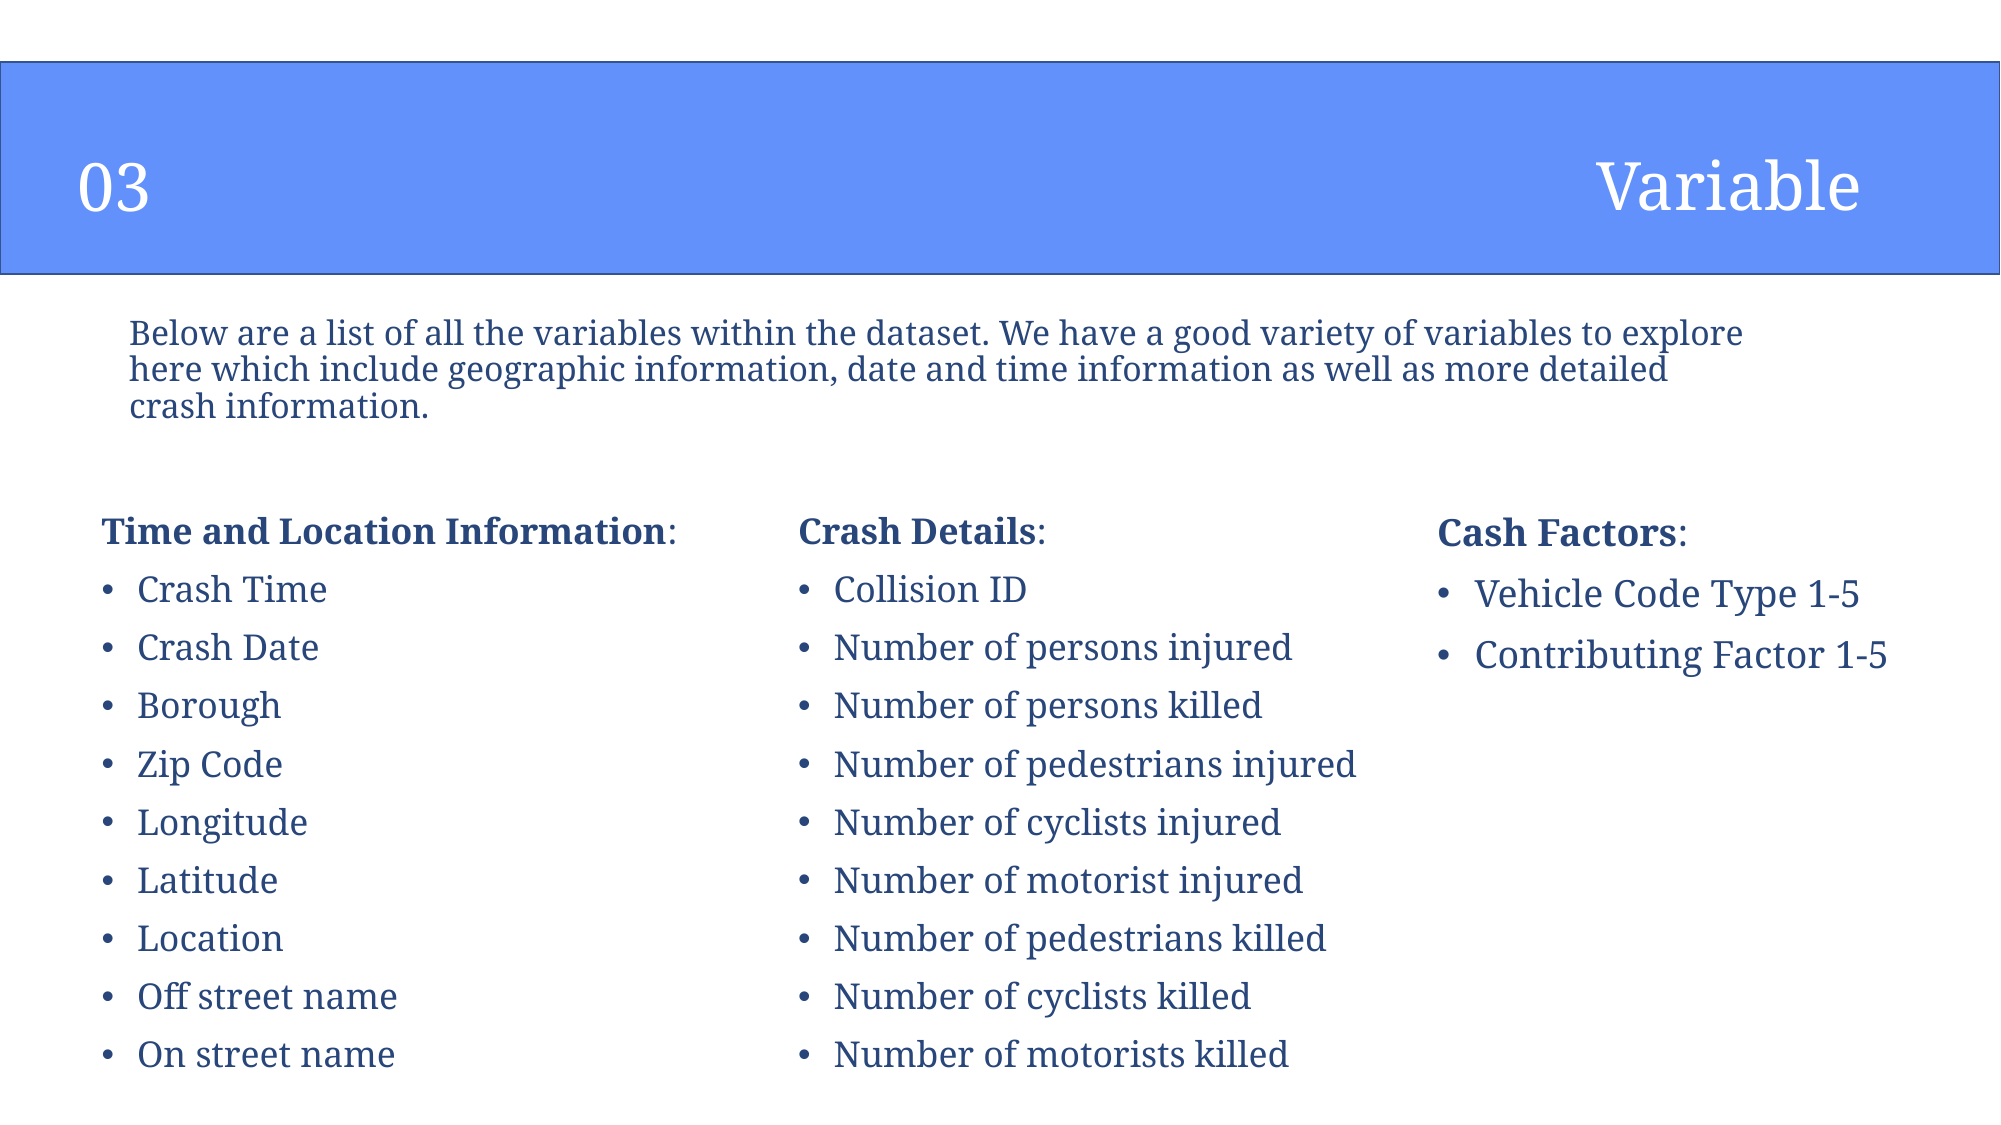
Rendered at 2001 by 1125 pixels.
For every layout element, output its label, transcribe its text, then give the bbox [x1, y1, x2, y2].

text_box Cash Factors: Vehicle Code Type 1-5 Contributing Factor 1-5 [1422, 506, 1960, 1085]
text_box Crash Details: Collision ID Number of persons injured Number of persons killed Number of pedestrians injured Number of cyclists injured Number of motorist injured Number of pedestrians killed Number of cyclists killed Number of motorists killed [783, 506, 1422, 1085]
text_box Below are a list of all the variables within the dataset. We have a good variety of variables to explore here which include geographic information, date and time information as well as more detailed crash information. [114, 308, 1760, 434]
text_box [0, 62, 2000, 275]
list Time and Location Information: Crash Time Crash Date Borough Zip Code Longitude Latitude Location Off street name On street name [86, 506, 783, 1085]
